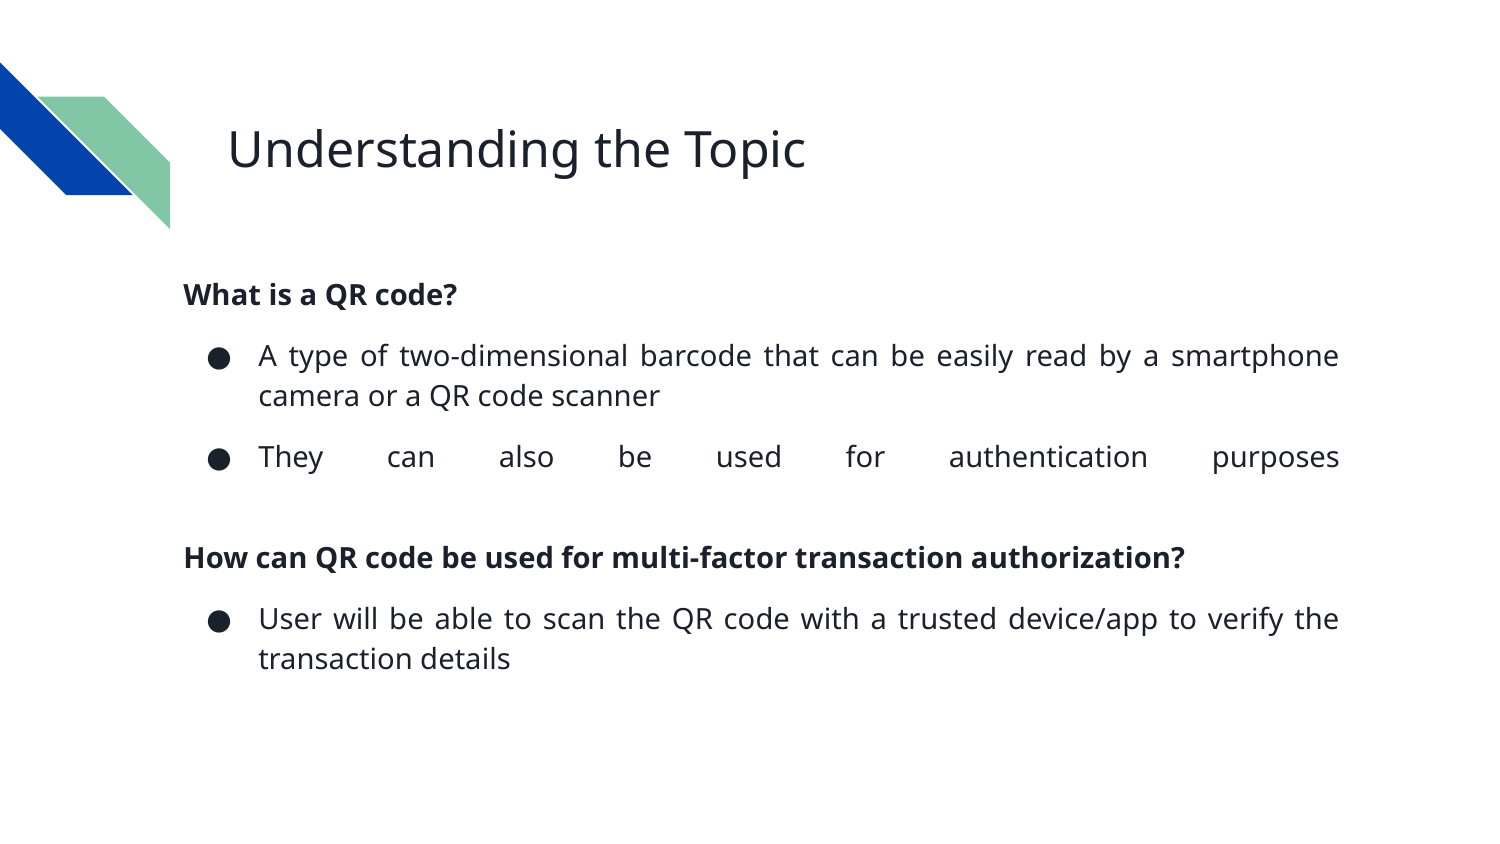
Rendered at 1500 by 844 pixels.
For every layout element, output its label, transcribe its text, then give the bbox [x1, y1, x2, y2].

title Understanding the Topic [212, 102, 1401, 200]
text_box What is a QR code? A type of two-dimensional barcode that can be easily read by a smartphone camera or a QR code scanner They can also be used for authentication purposes How can QR code be used for multi-factor transaction authorization? User will be able to scan the QR code with a trusted device/app to verify the transaction details [168, 256, 1356, 752]
